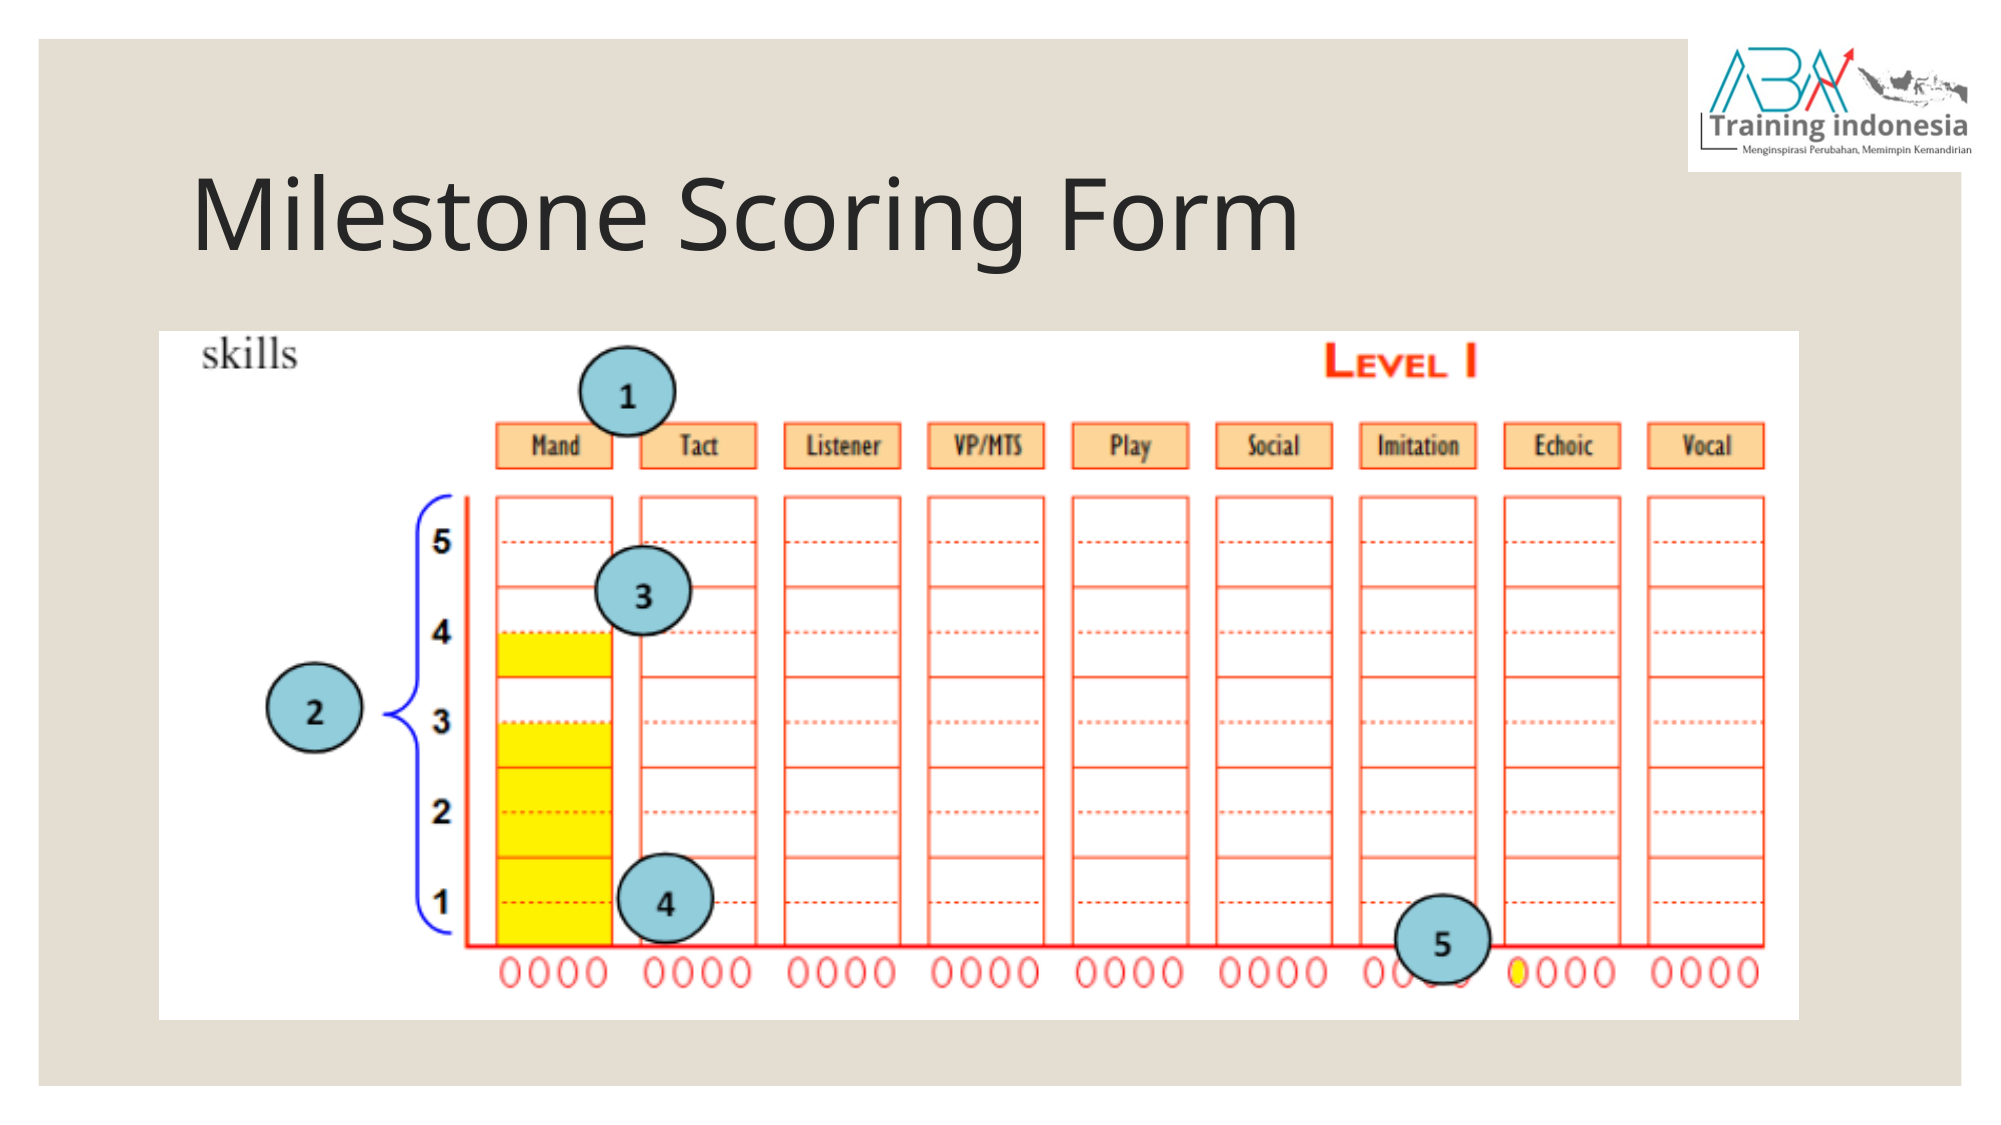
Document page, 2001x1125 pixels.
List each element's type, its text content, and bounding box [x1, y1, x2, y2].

picture [1688, 16, 1985, 172]
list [158, 330, 1879, 1020]
title Milestone Scoring Form [174, 105, 1825, 327]
